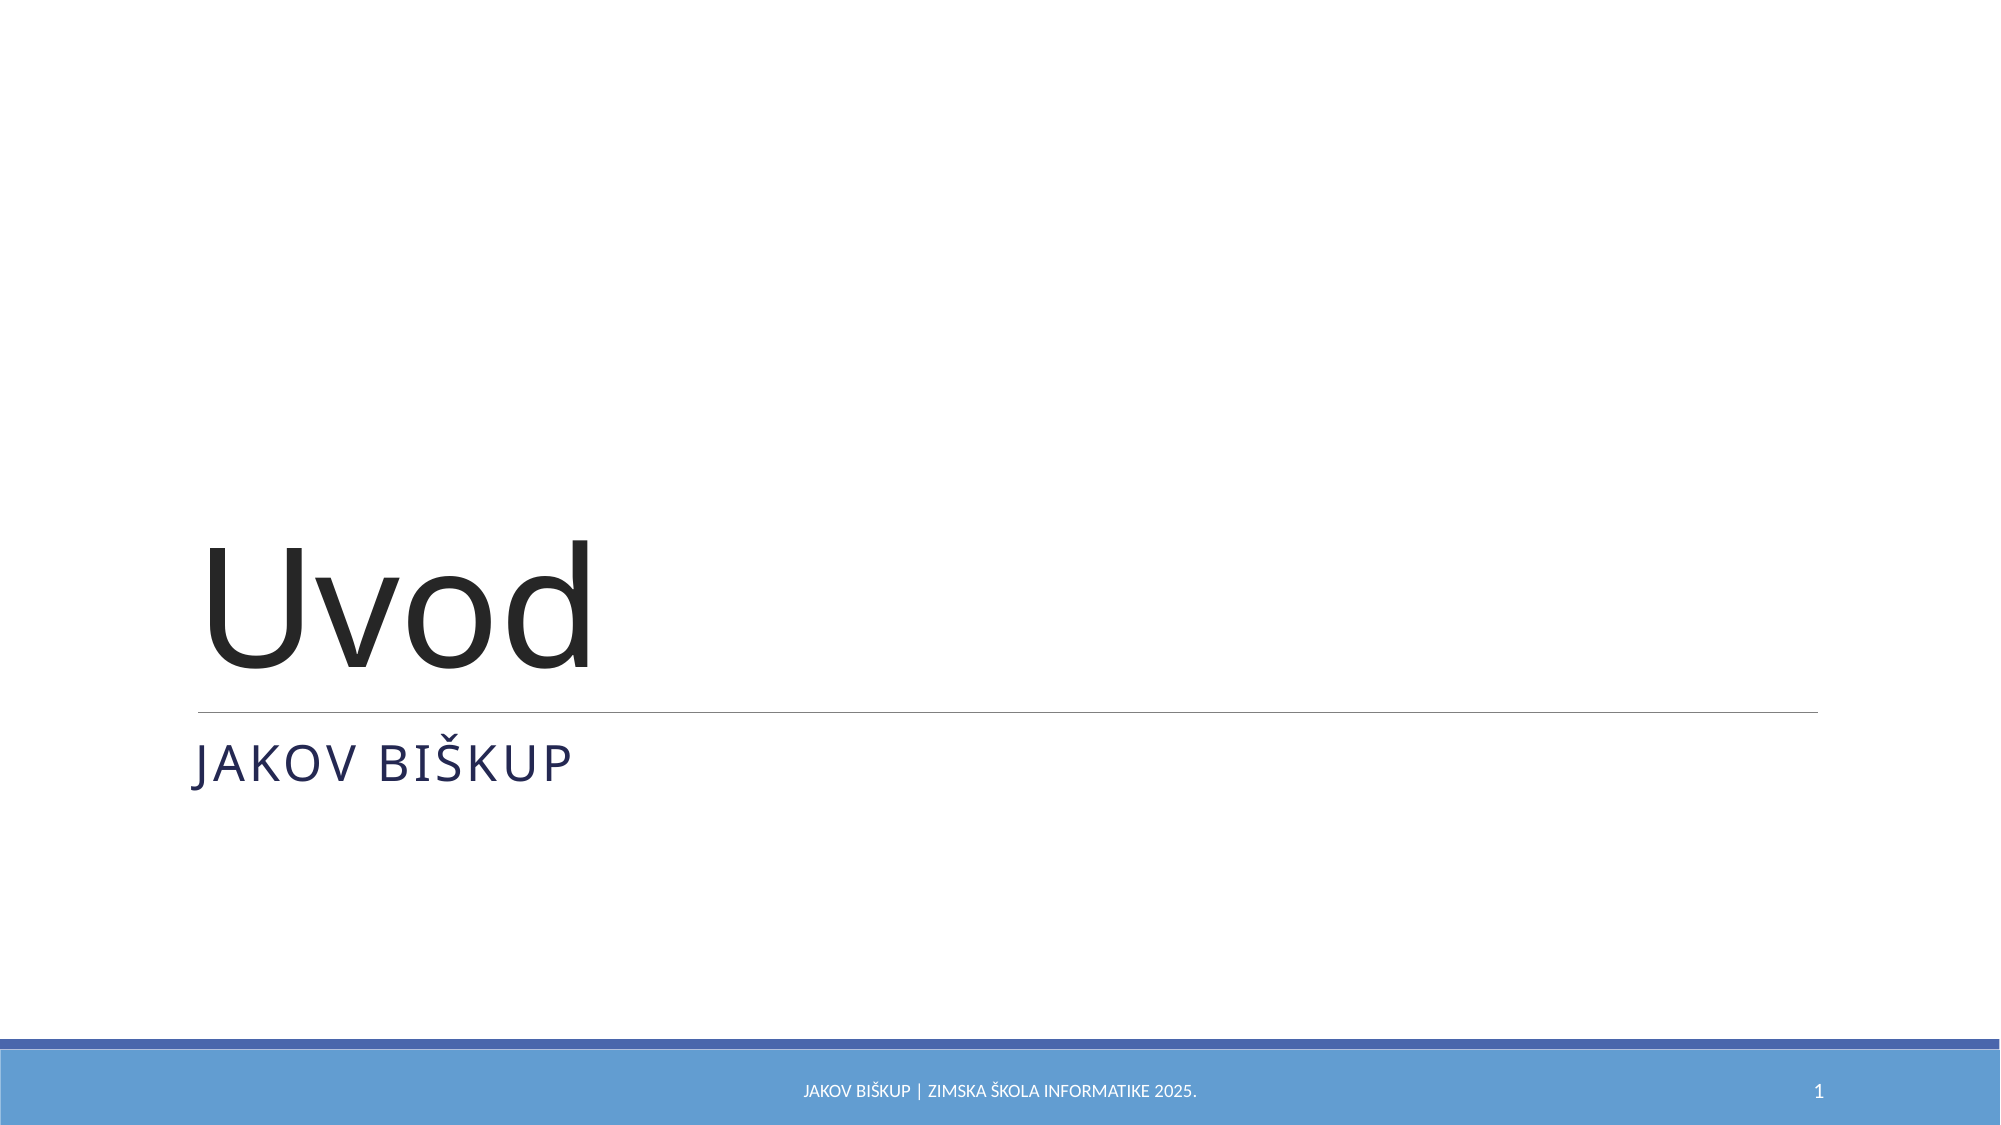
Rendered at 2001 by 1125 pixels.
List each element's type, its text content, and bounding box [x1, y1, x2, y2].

title Uvod [180, 124, 1830, 710]
slide_number 1 [1624, 1059, 1840, 1120]
footer Jakov Biškup | Zimska škola informatike 2025. [604, 1059, 1396, 1120]
subtitle Jakov Biškup [180, 730, 1831, 919]
